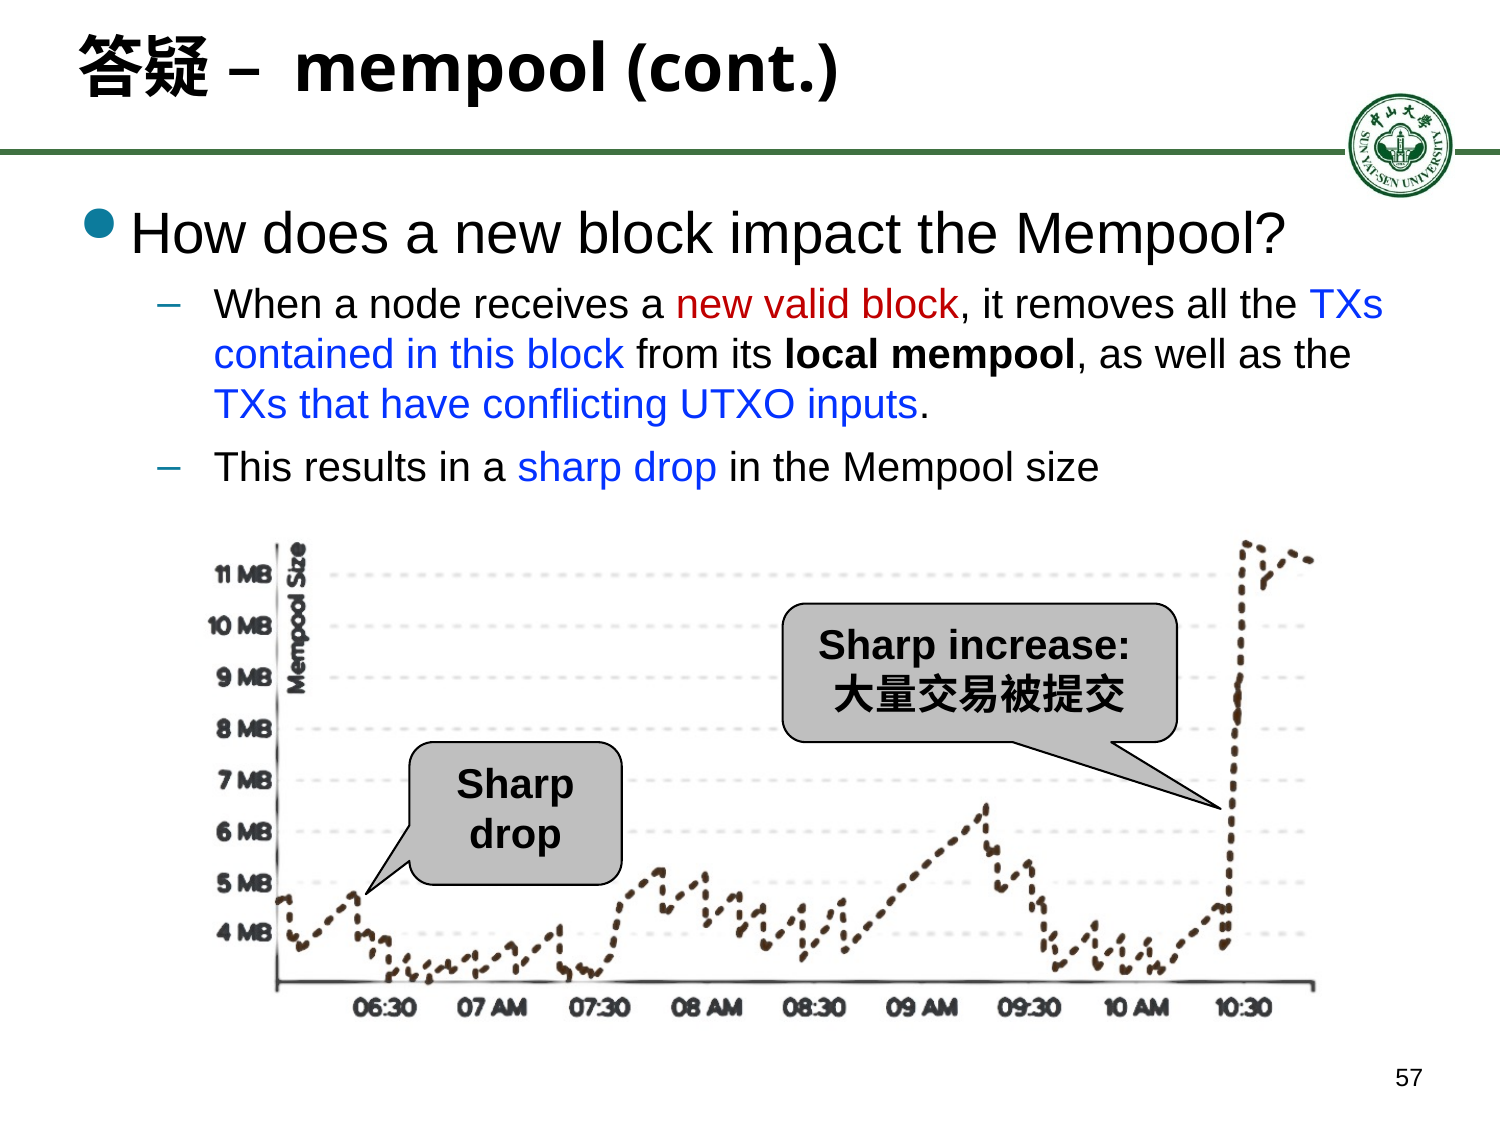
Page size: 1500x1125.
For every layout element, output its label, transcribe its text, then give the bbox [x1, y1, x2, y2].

title 答疑 – mempool (cont.) [62, 24, 1421, 113]
picture [179, 512, 1347, 1051]
picture [1345, 90, 1455, 200]
list How does a new block impact the Mempool? When a node receives a new valid block, it removes all the TXs contained in this block from its local mempool, as well as the TXs that have conflicting UTXO inputs. This results in a sharp drop in the Mempool size [67, 187, 1432, 1038]
